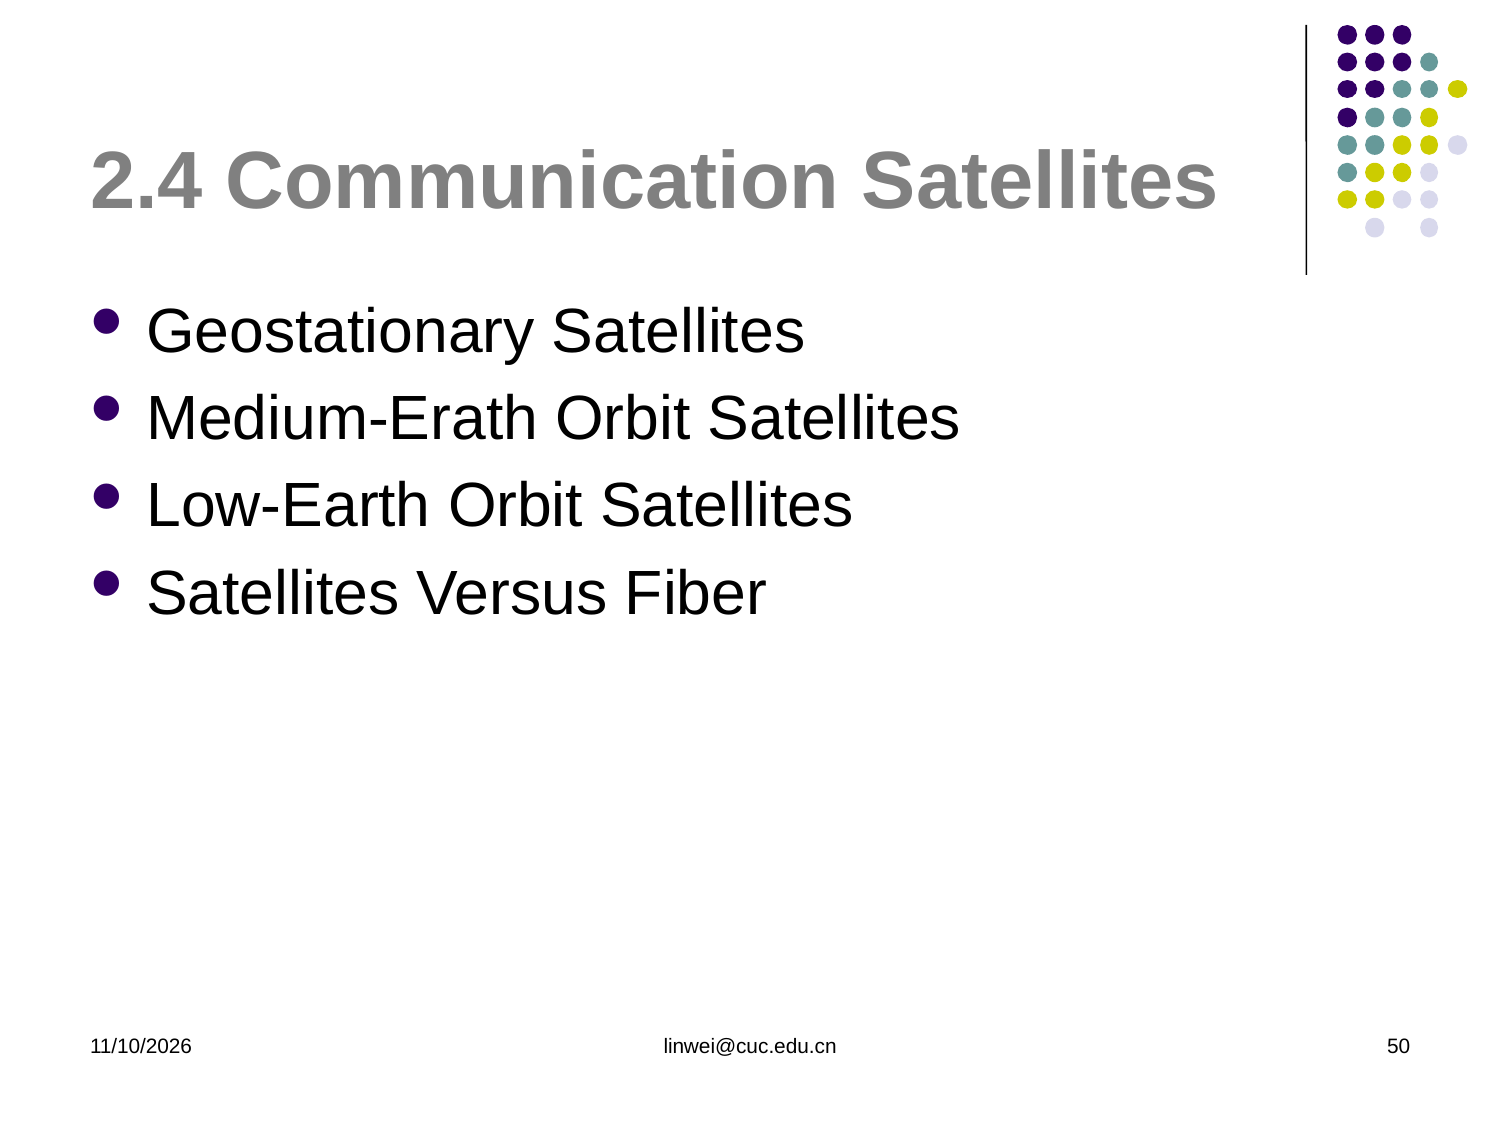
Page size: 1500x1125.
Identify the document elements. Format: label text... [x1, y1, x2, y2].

footer linwei@cuc.edu.cn [512, 1024, 988, 1101]
title 2.4 Communication Satellites [75, 20, 1313, 233]
slide_number 50 [1074, 1024, 1426, 1101]
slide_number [74, 1024, 426, 1101]
list Geostationary Satellites Medium-Erath Orbit Satellites Low-Earth Orbit Satellites Satellites Versus Fiber [75, 282, 1425, 1006]
